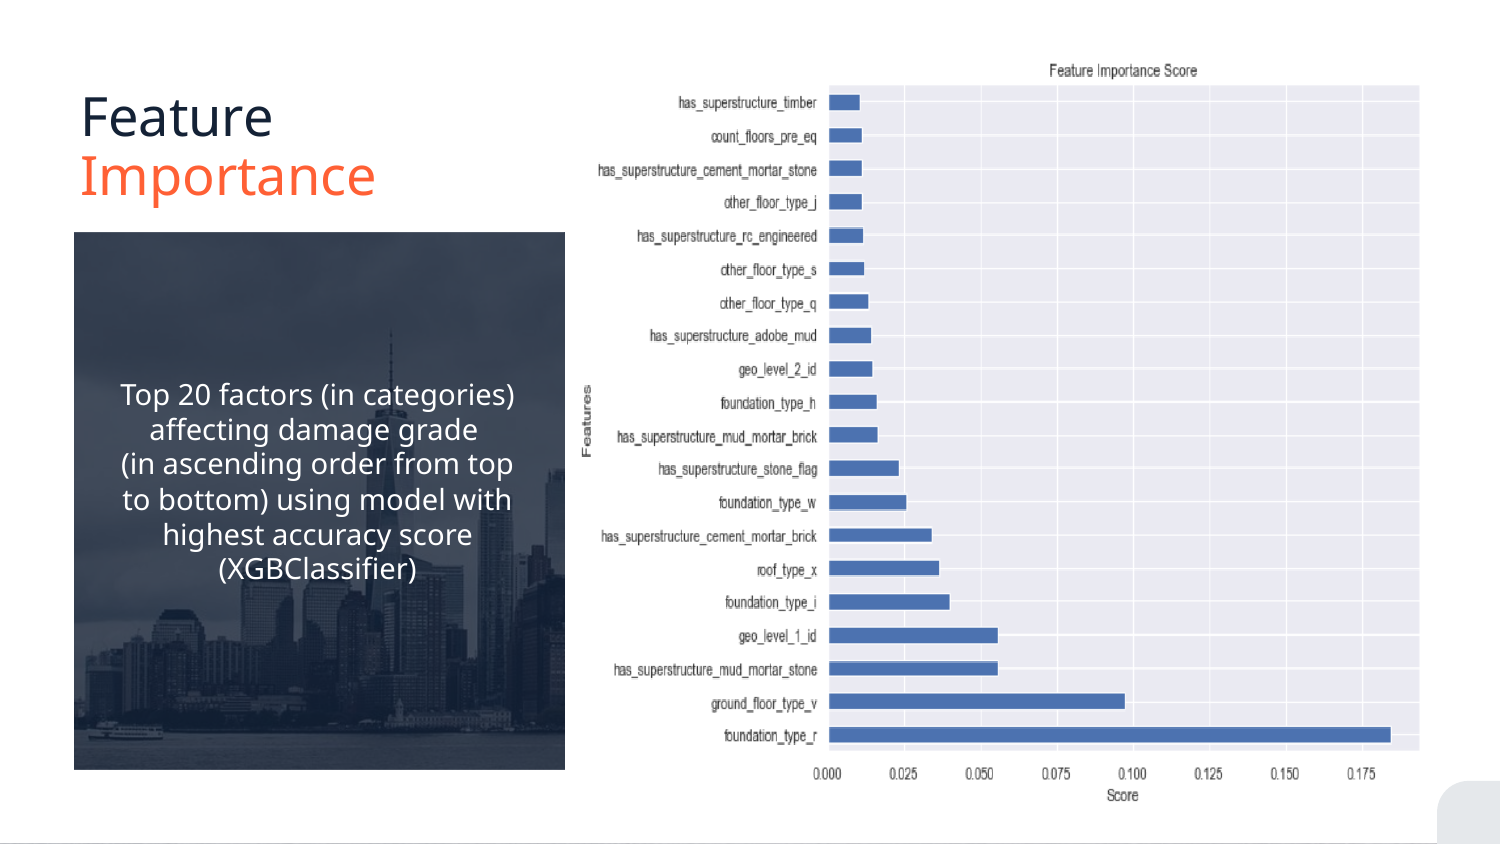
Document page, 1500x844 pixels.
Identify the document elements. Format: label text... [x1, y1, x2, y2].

title Feature Importance [79, 64, 556, 233]
picture [565, 54, 1438, 816]
list Top 20 factors (in categories) affecting damage grade (in ascending order from top to bottom) using model with highest accuracy score (XGBClassifier) [118, 376, 517, 615]
